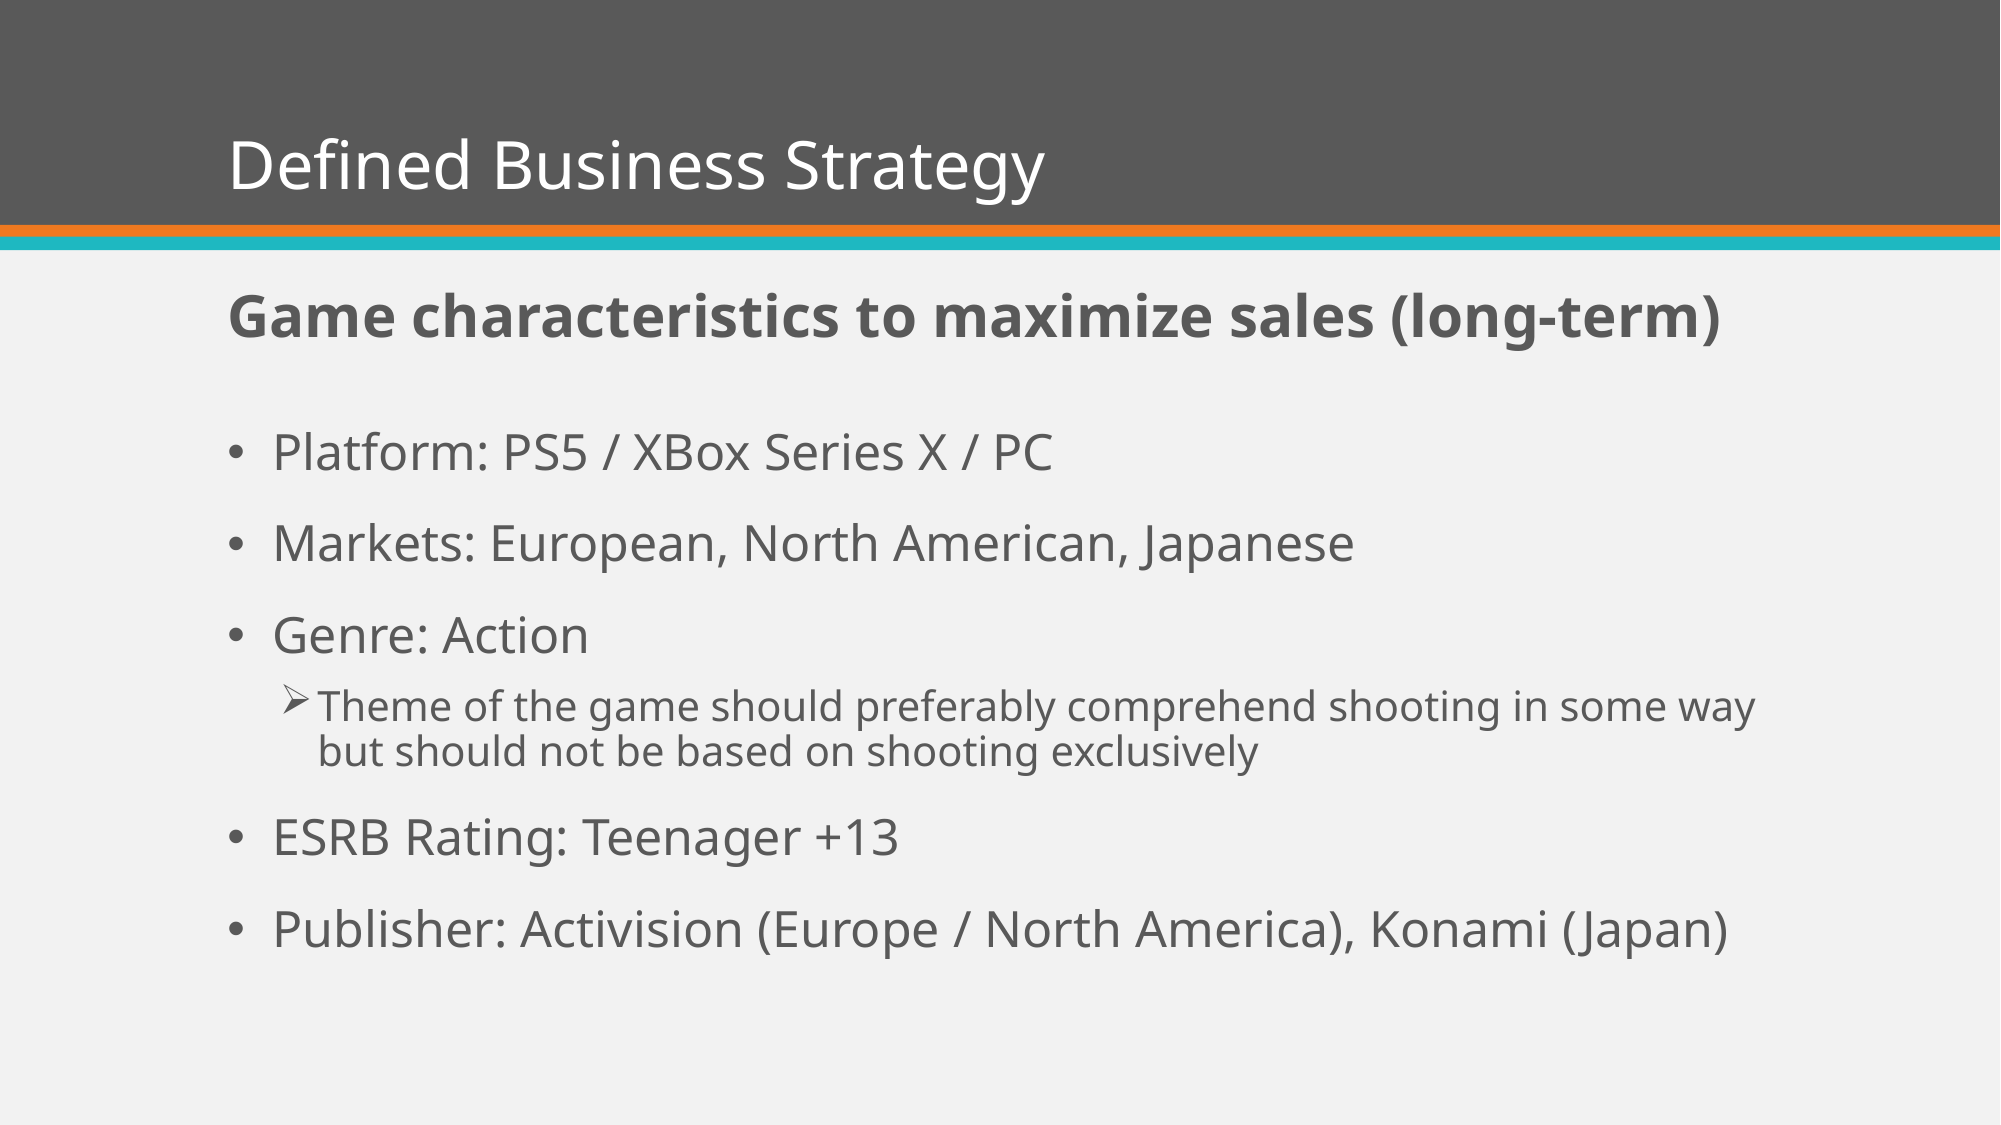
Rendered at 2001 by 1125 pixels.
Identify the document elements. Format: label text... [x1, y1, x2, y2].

list Game characteristics to maximize sales (long-term) Platform: PS5 / XBox Series X / PC Markets: European, North American, Japanese Genre: Action Theme of the game should preferably comprehend shooting in some way but should not be based on shooting exclusively ESRB Rating: Teenager +13 Publisher: Activision (Europe / North America), Konami (Japan) [212, 279, 1788, 993]
title Defined Business Strategy [212, 41, 1788, 212]
